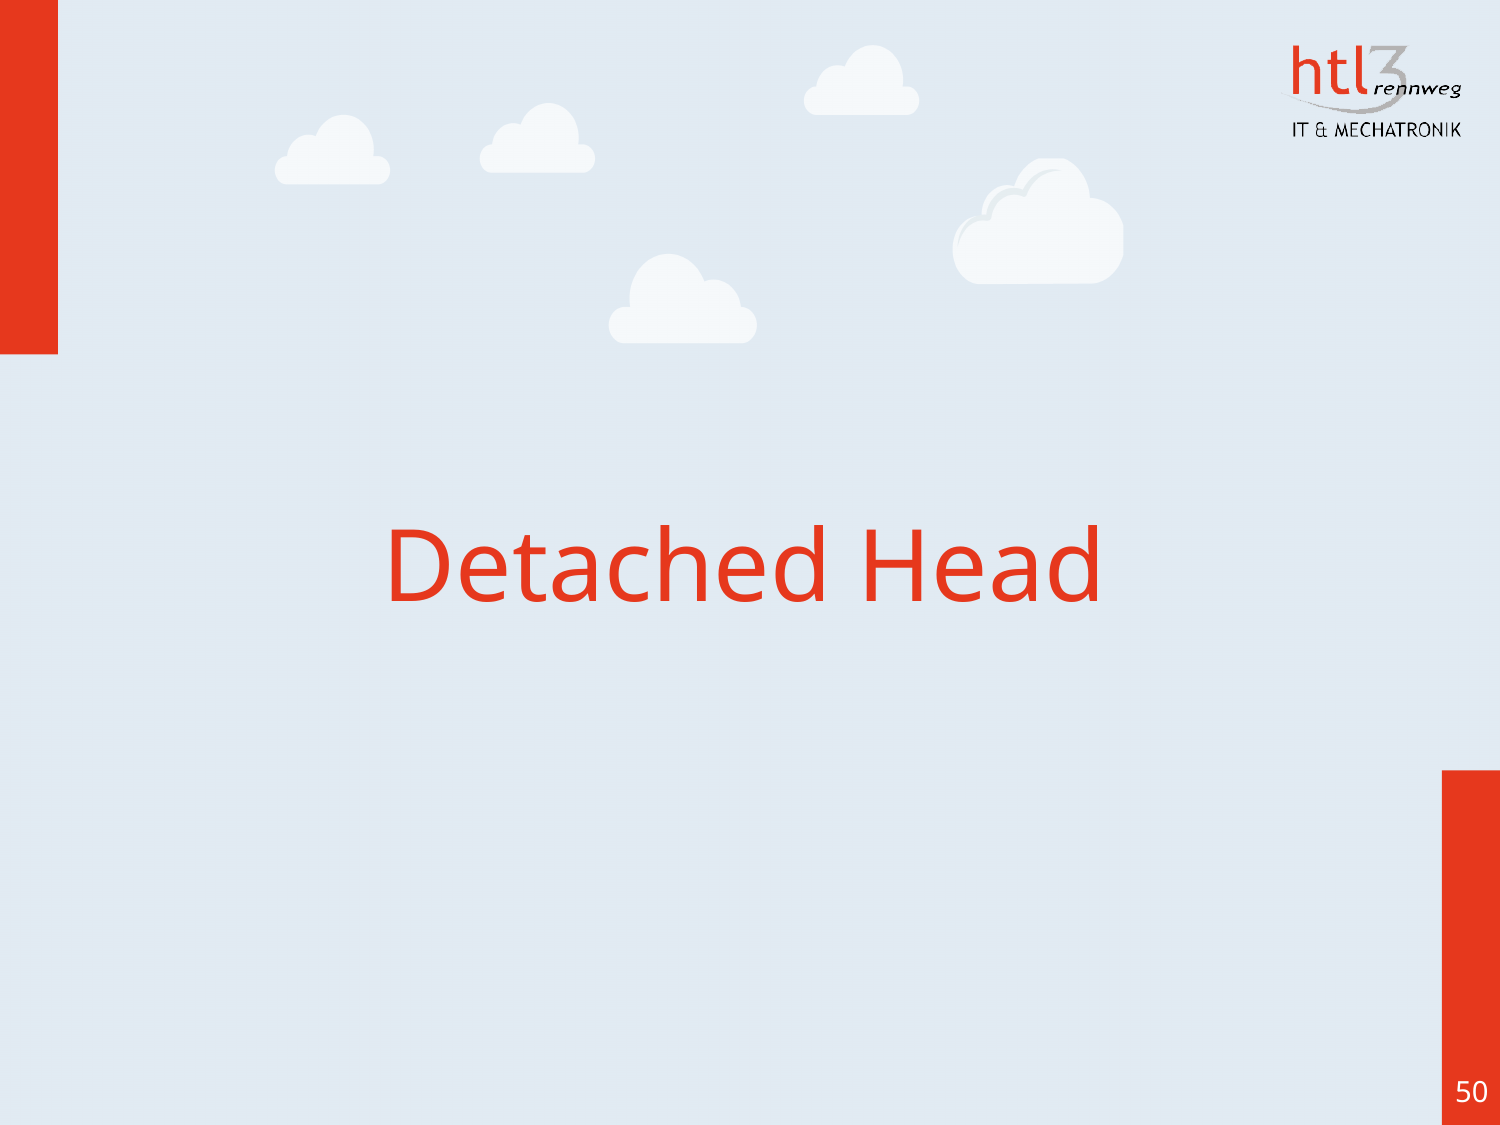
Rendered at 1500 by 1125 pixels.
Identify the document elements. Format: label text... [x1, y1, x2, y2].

picture [0, 0, 1500, 1125]
text_box Detached Head [368, 494, 1121, 629]
